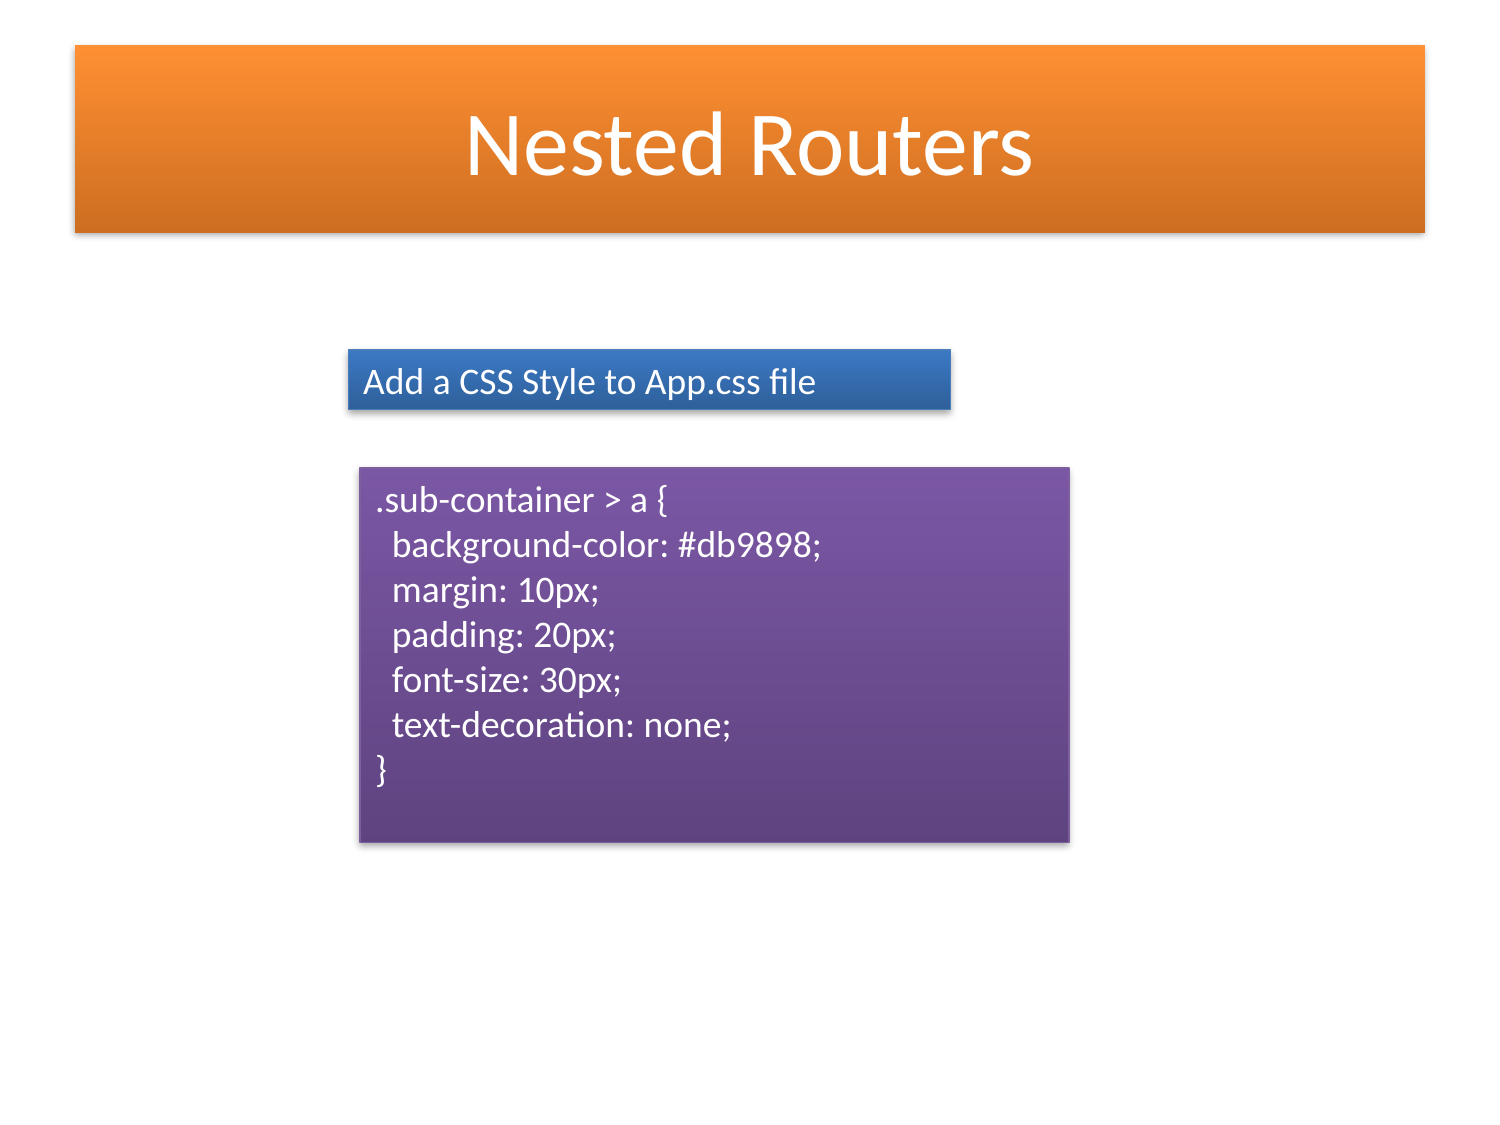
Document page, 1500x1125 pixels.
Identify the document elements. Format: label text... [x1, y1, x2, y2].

text_box .sub-container > a { background-color: #db9898; margin: 10px; padding: 20px; font-size: 30px; text-decoration: none; } [359, 467, 1070, 843]
text_box Add a CSS Style to App.css file [348, 349, 951, 410]
title Nested Routers [75, 45, 1425, 233]
